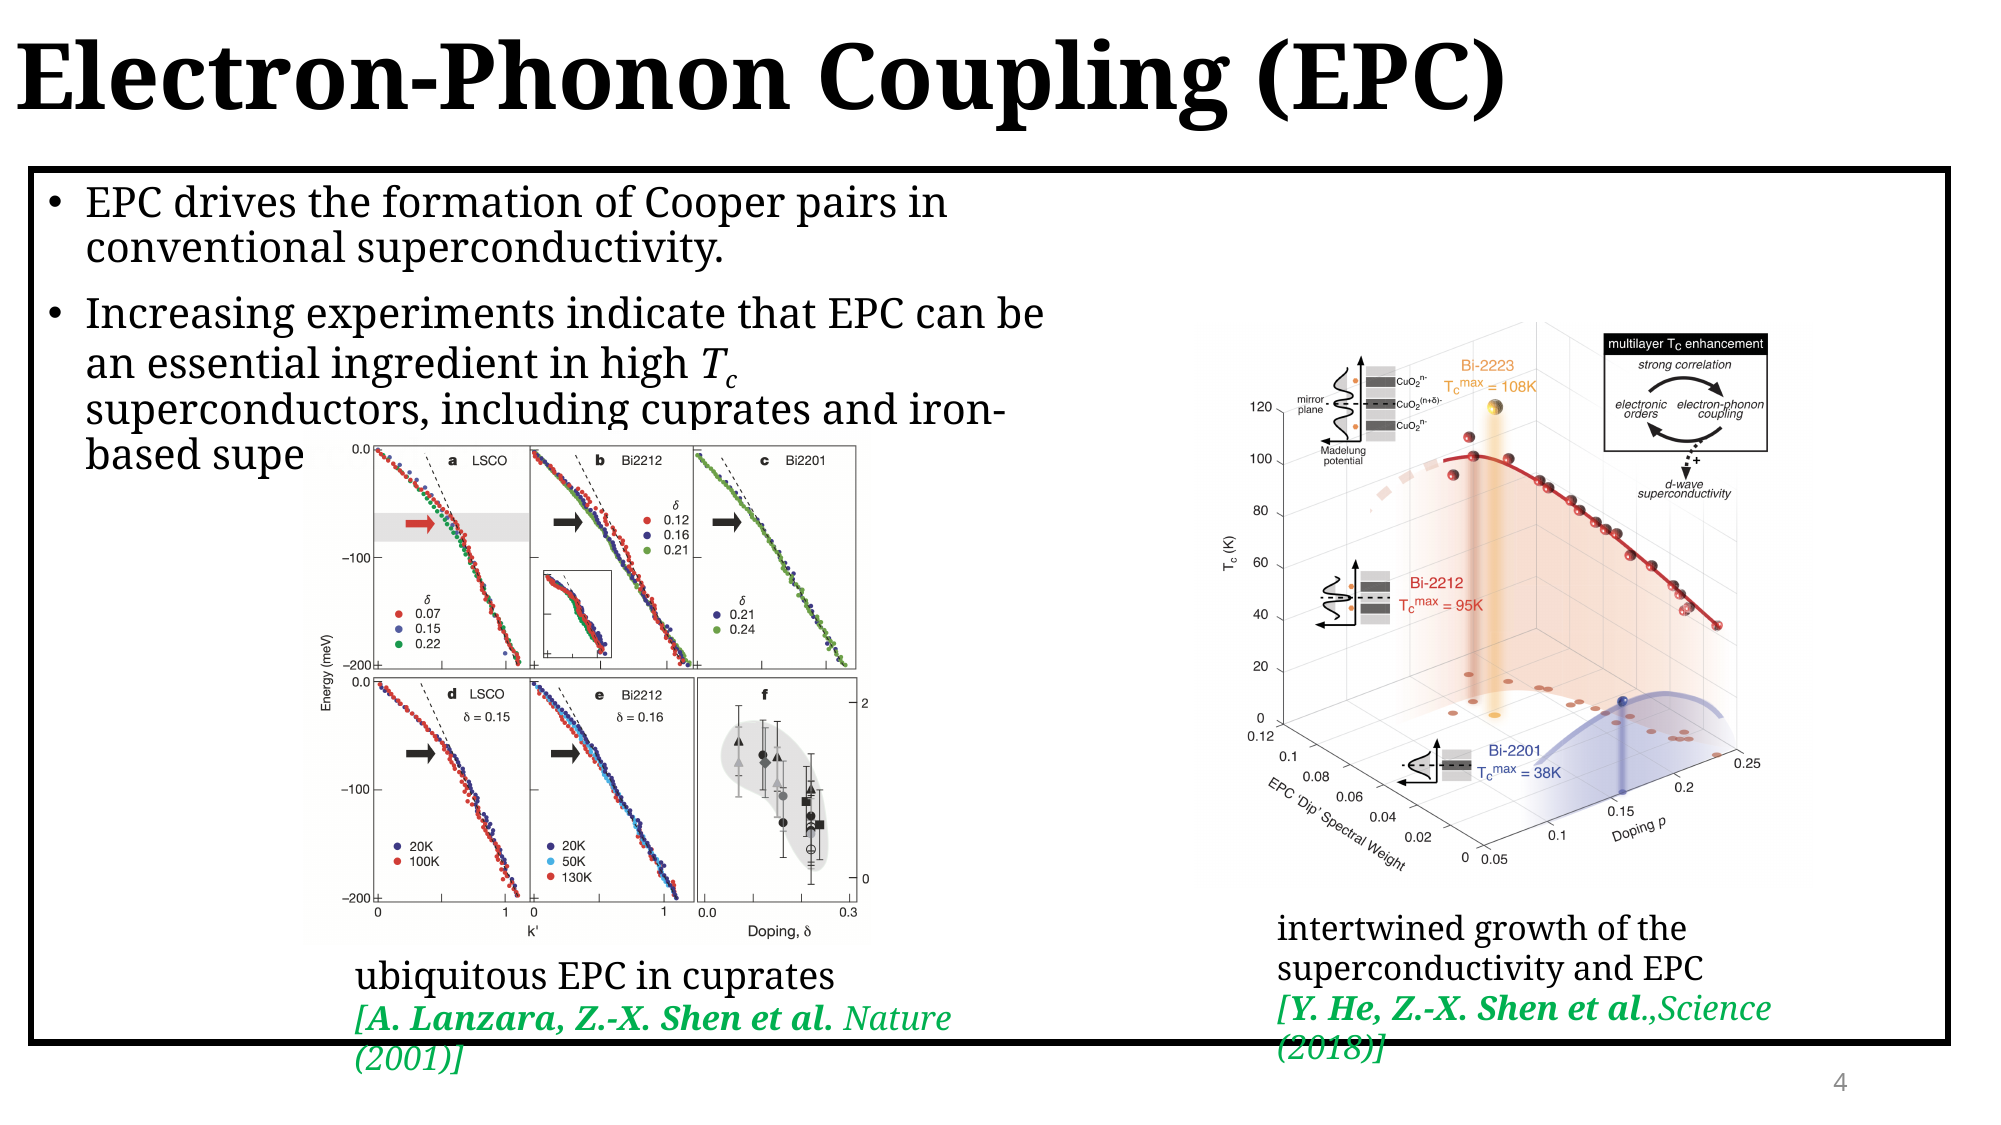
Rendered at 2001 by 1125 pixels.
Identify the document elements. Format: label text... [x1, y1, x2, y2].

picture [1194, 322, 1813, 888]
slide_number 3 [1412, 1074, 1863, 1114]
text_box intertwined growth of the superconductivity and EPC [Y. He, Z.-X. Shen et al.,Science (2018)] [1262, 899, 1863, 1074]
title Electron-Phonon Coupling (EPC) [0, 4, 1725, 156]
list EPC drives the formation of Cooper pairs in conventional superconductivity. Increasing experiments indicate that EPC can be an essential ingredient in high Tc superconductors, including cuprates and iron-based superconductors. [32, 173, 1107, 888]
picture [303, 430, 871, 945]
text_box ubiquitous EPC in cuprates [A. Lanzara, Z.-X. Shen et al. Nature (2001)] [339, 944, 1022, 1085]
